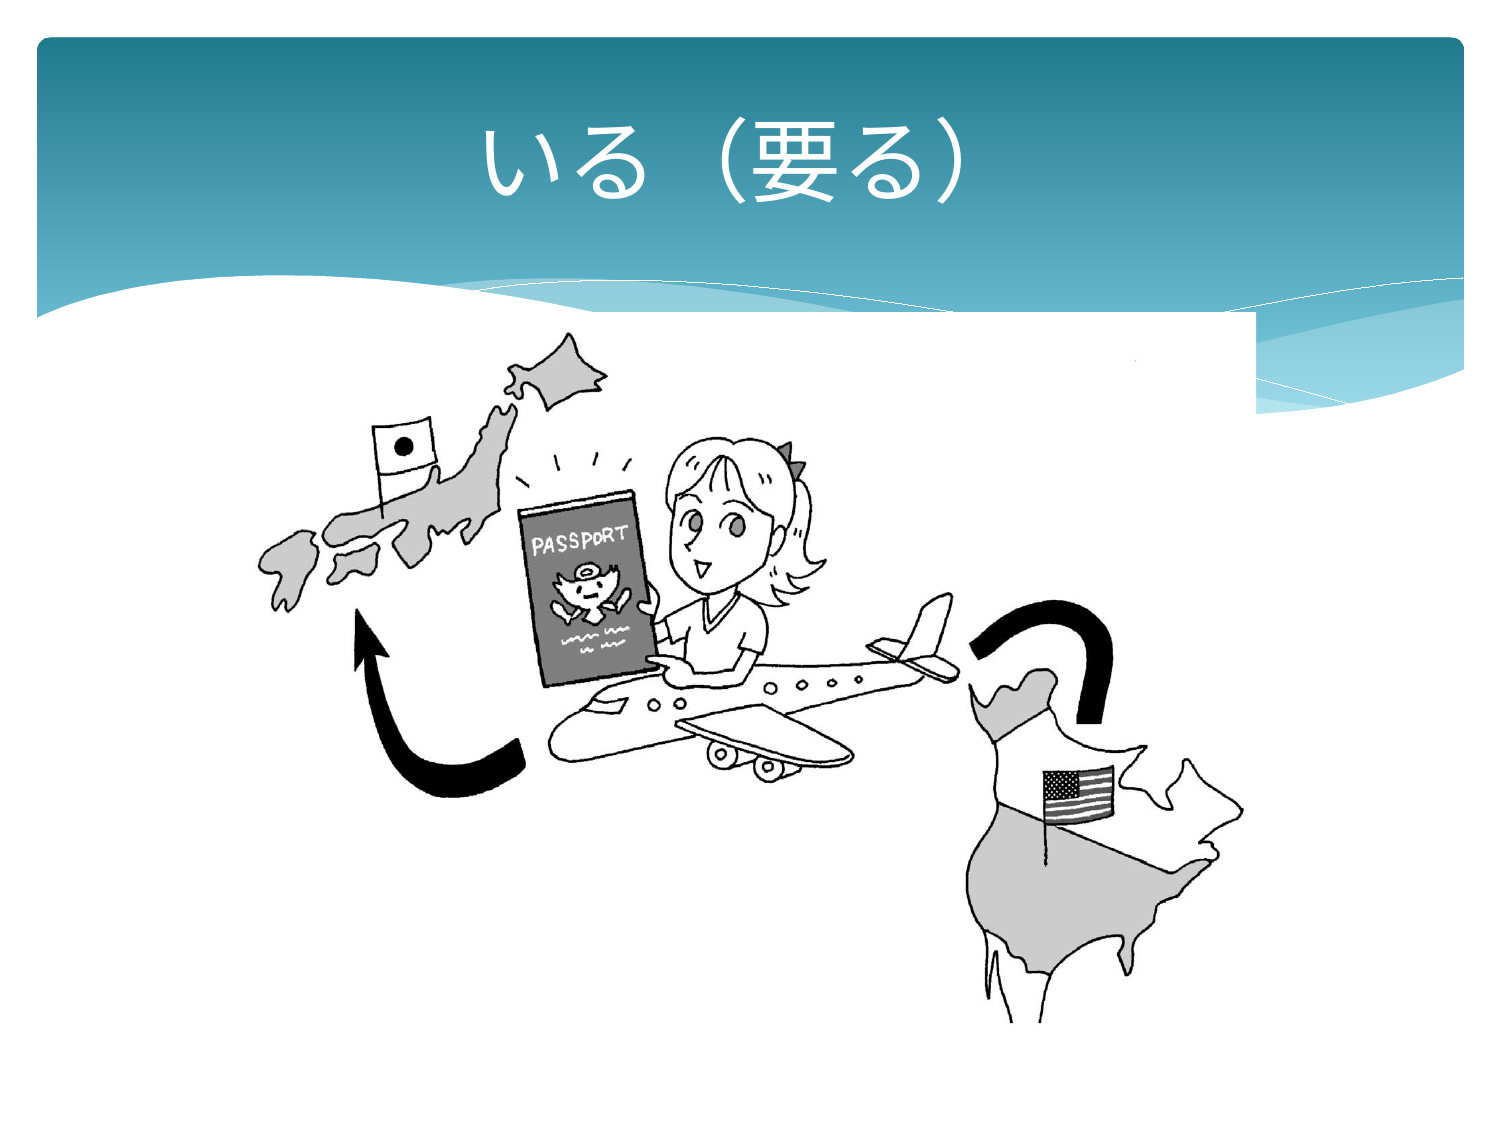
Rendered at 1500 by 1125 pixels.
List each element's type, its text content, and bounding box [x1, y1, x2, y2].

picture [243, 312, 1257, 1046]
title いる（要る） [75, 55, 1425, 261]
